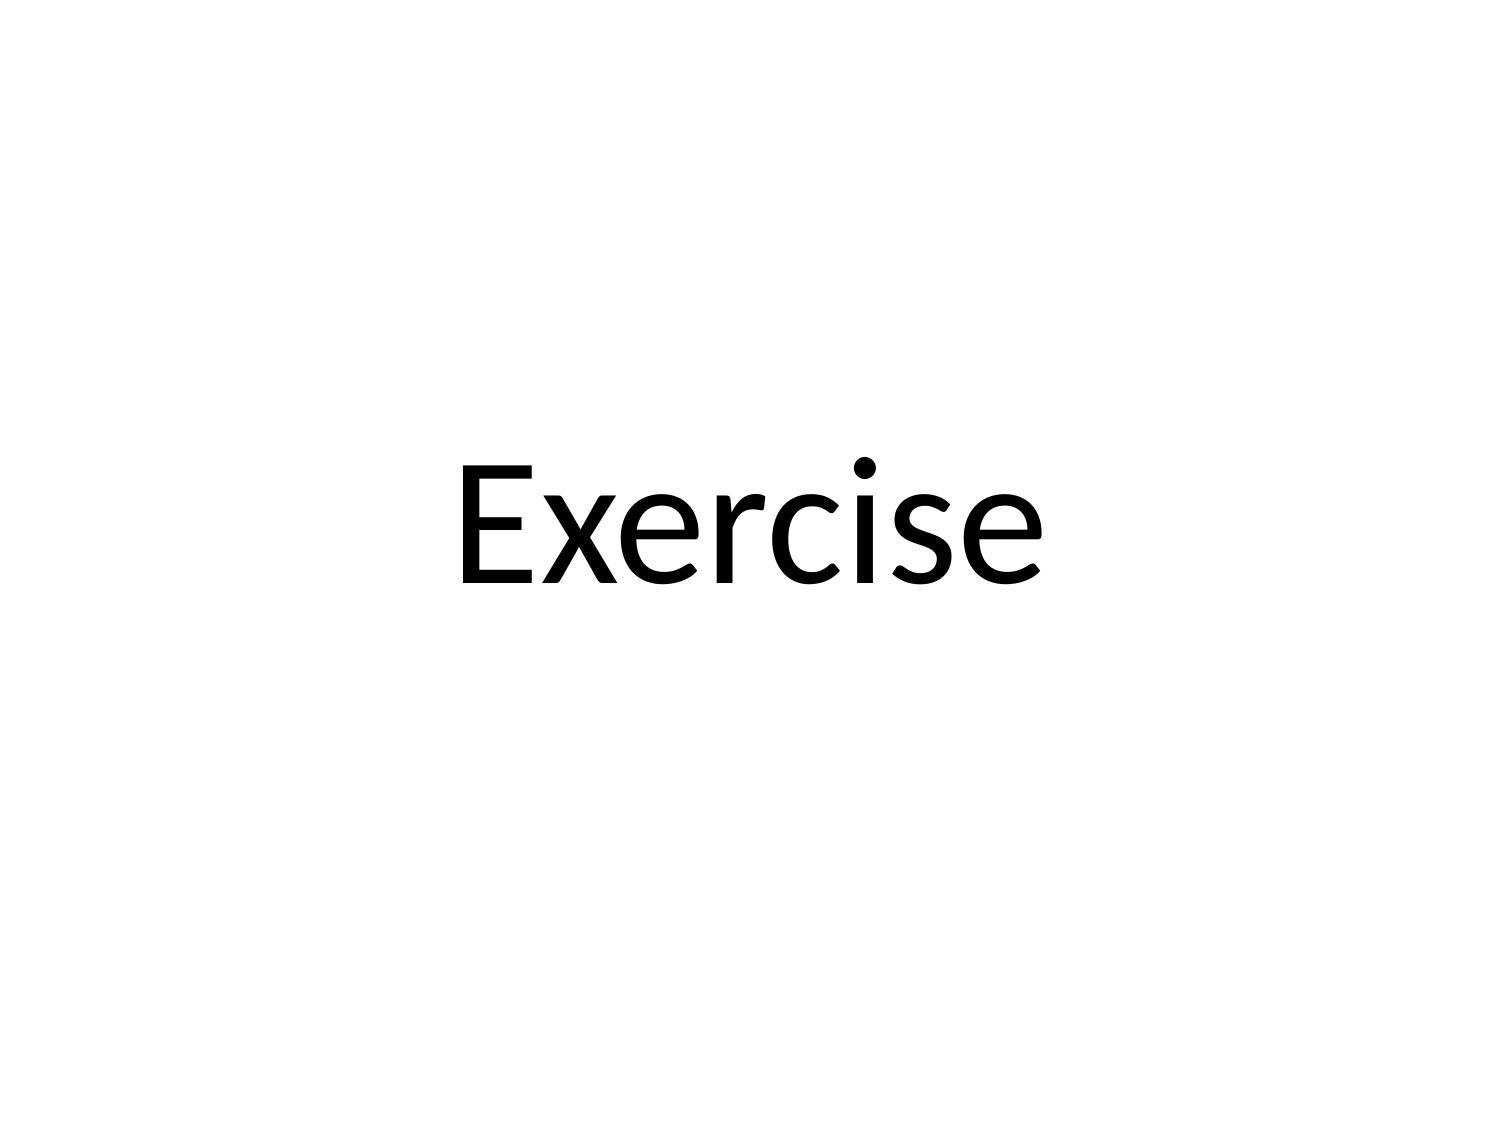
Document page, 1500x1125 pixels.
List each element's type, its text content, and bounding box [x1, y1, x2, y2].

list Exercise [138, 399, 1363, 623]
